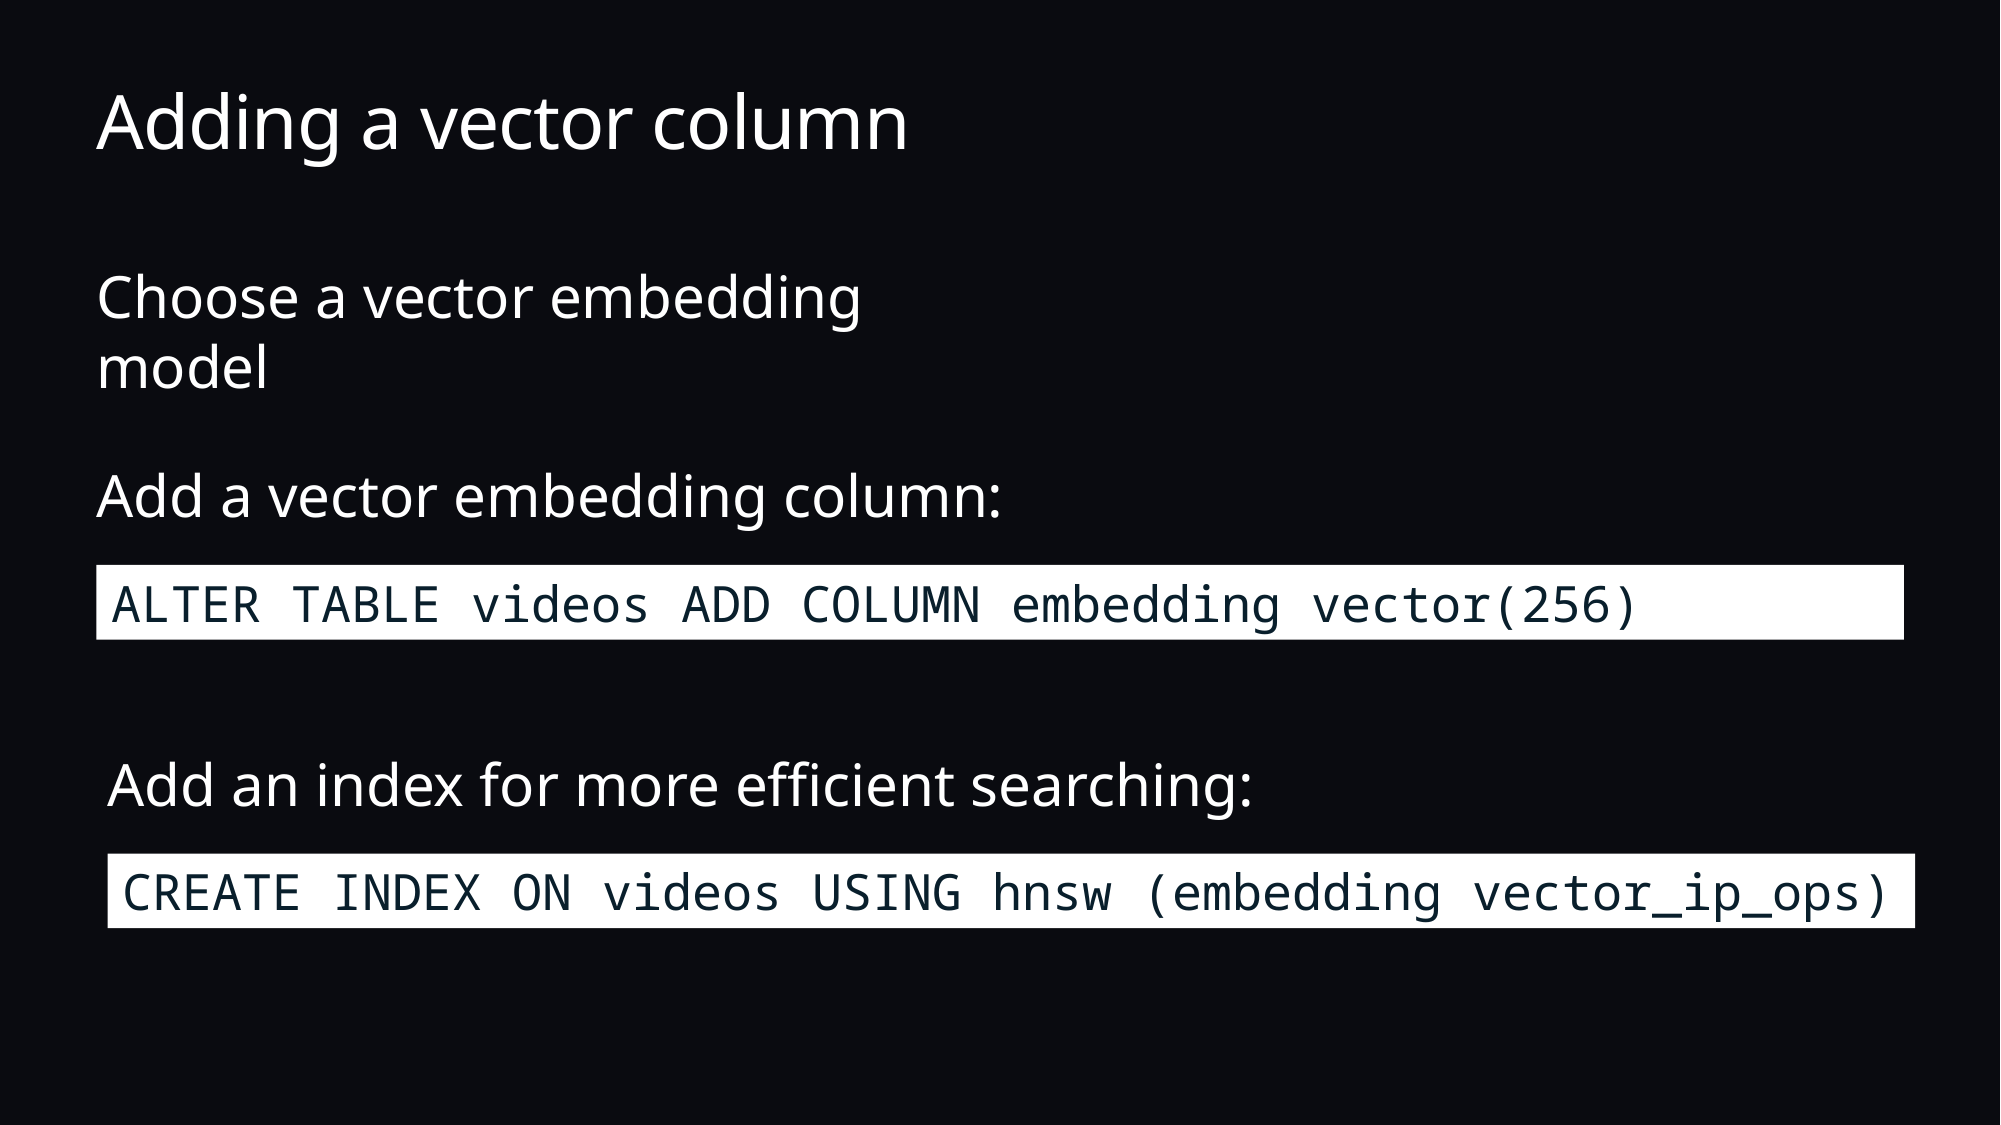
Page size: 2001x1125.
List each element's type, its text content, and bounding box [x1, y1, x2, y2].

text_box Add an index for more efficient searching: [107, 748, 1898, 819]
list Add a vector embedding column: [96, 459, 1887, 531]
title Adding a vector column [96, 75, 1904, 166]
text_box Choose a vector embedding model [96, 260, 1049, 401]
text_box ALTER TABLE videos ADD COLUMN embedding vector(256) [96, 564, 1904, 640]
text_box CREATE INDEX ON videos USING hnsw (embedding vector_ip_ops) [107, 853, 1916, 929]
